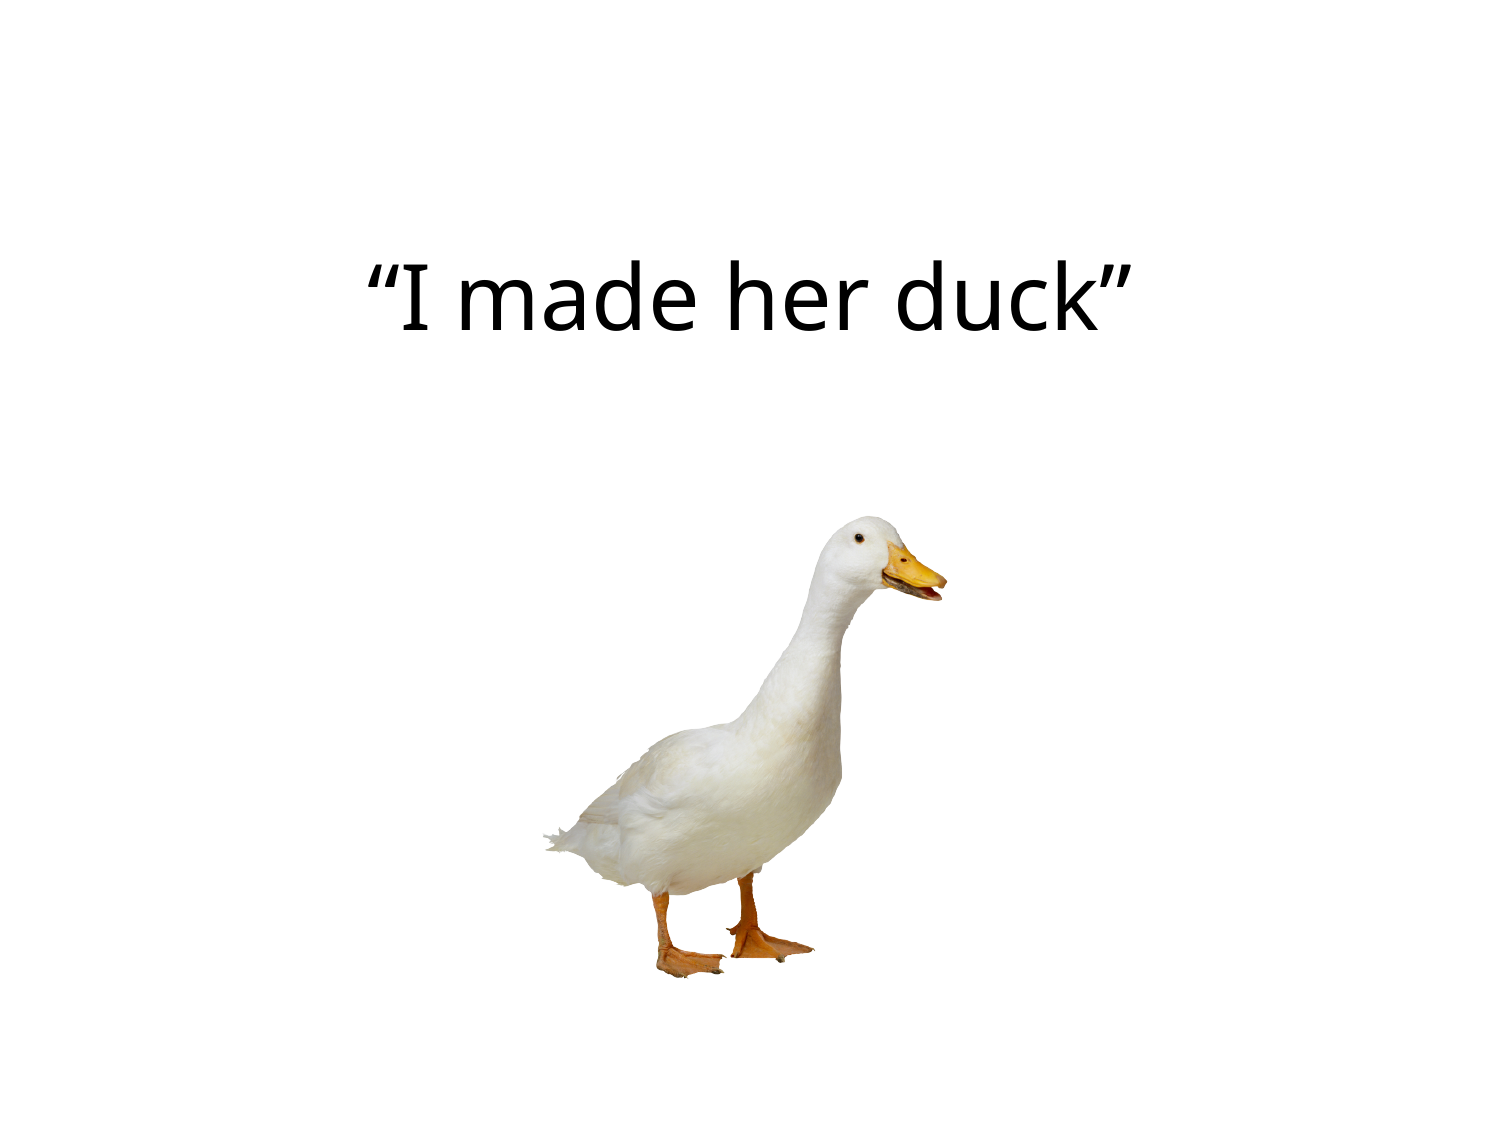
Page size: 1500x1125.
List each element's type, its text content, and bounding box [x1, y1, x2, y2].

title “I made her duck” [75, 200, 1426, 388]
picture [537, 510, 951, 982]
